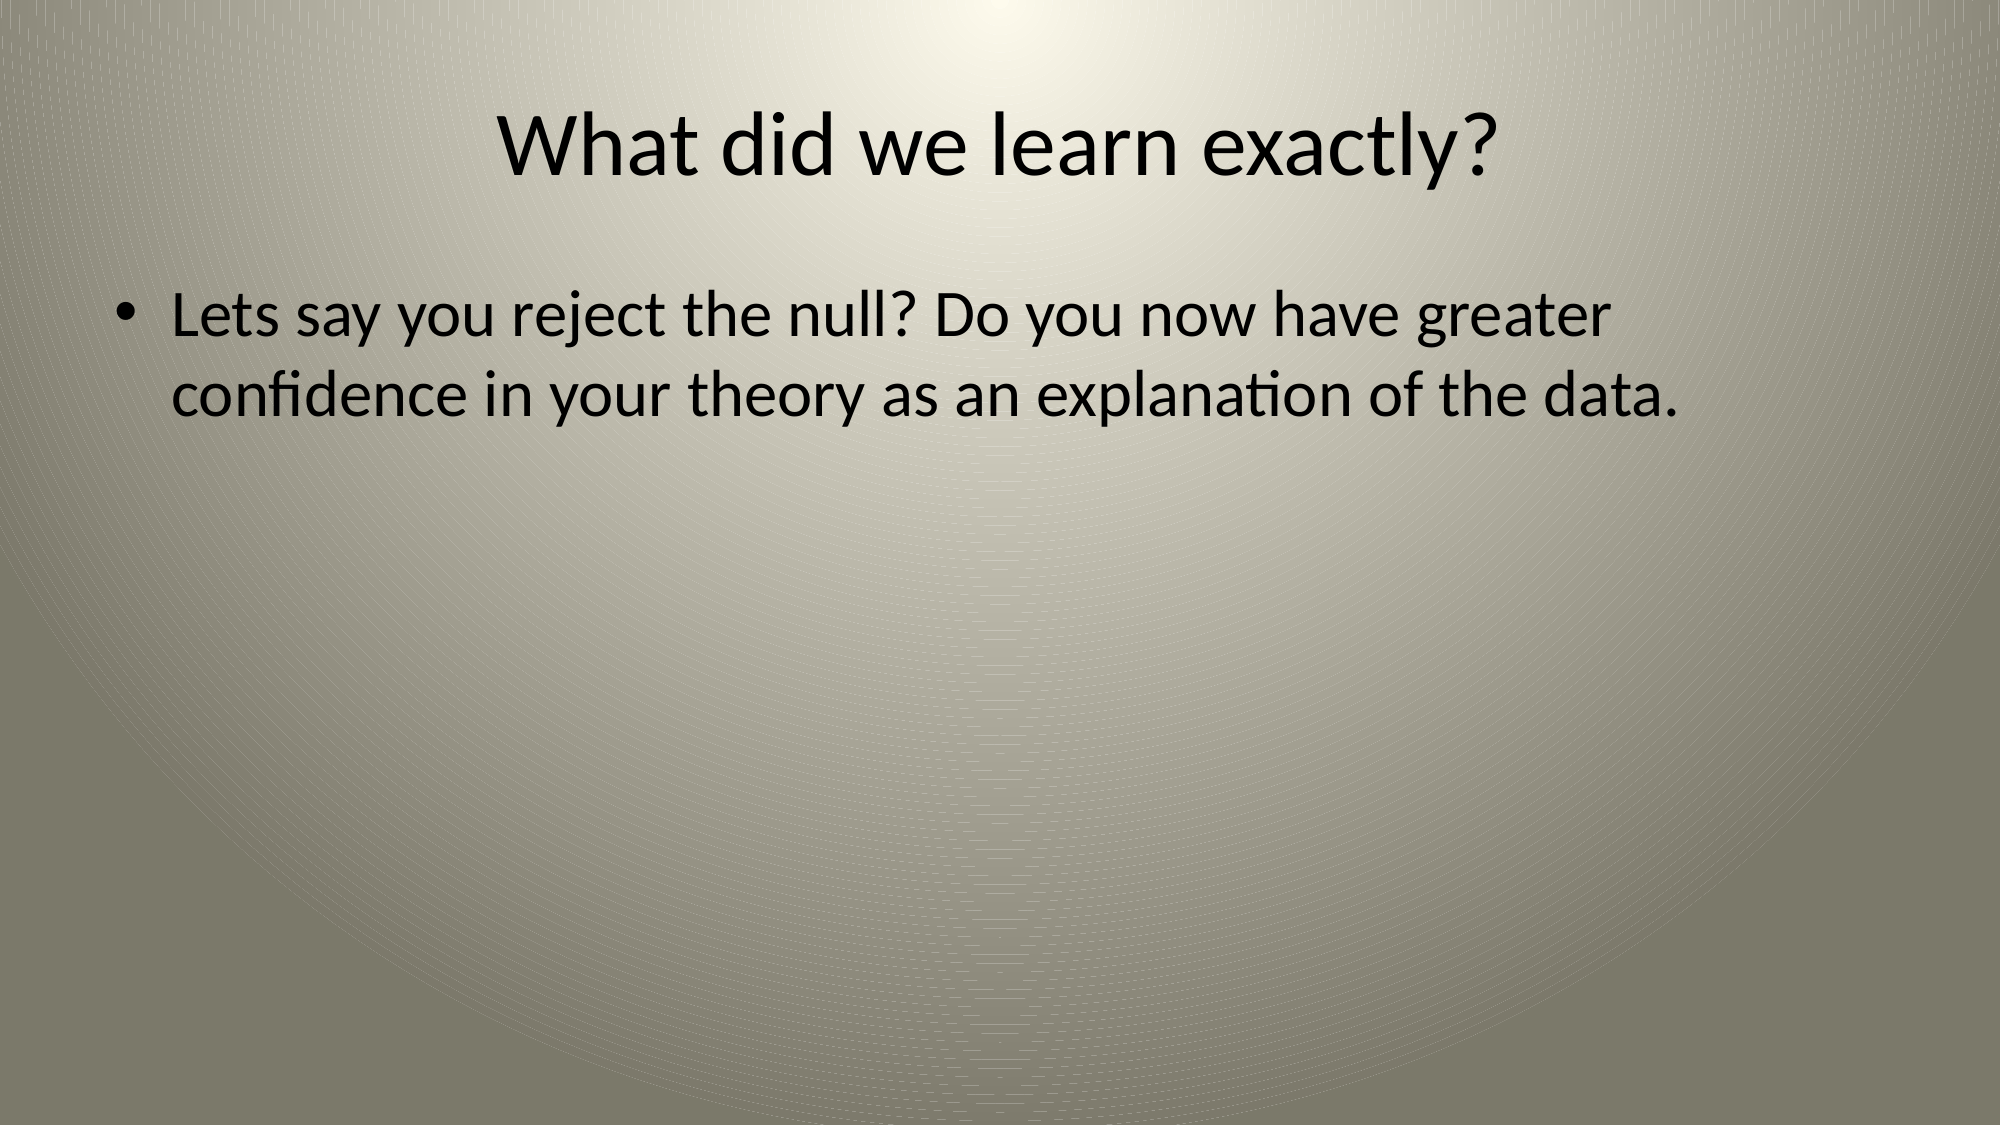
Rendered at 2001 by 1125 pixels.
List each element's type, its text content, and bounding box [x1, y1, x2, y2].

title What did we learn exactly? [99, 45, 1900, 233]
list Lets say you reject the null? Do you now have greater confidence in your theory as an explanation of the data. [99, 262, 1900, 1005]
